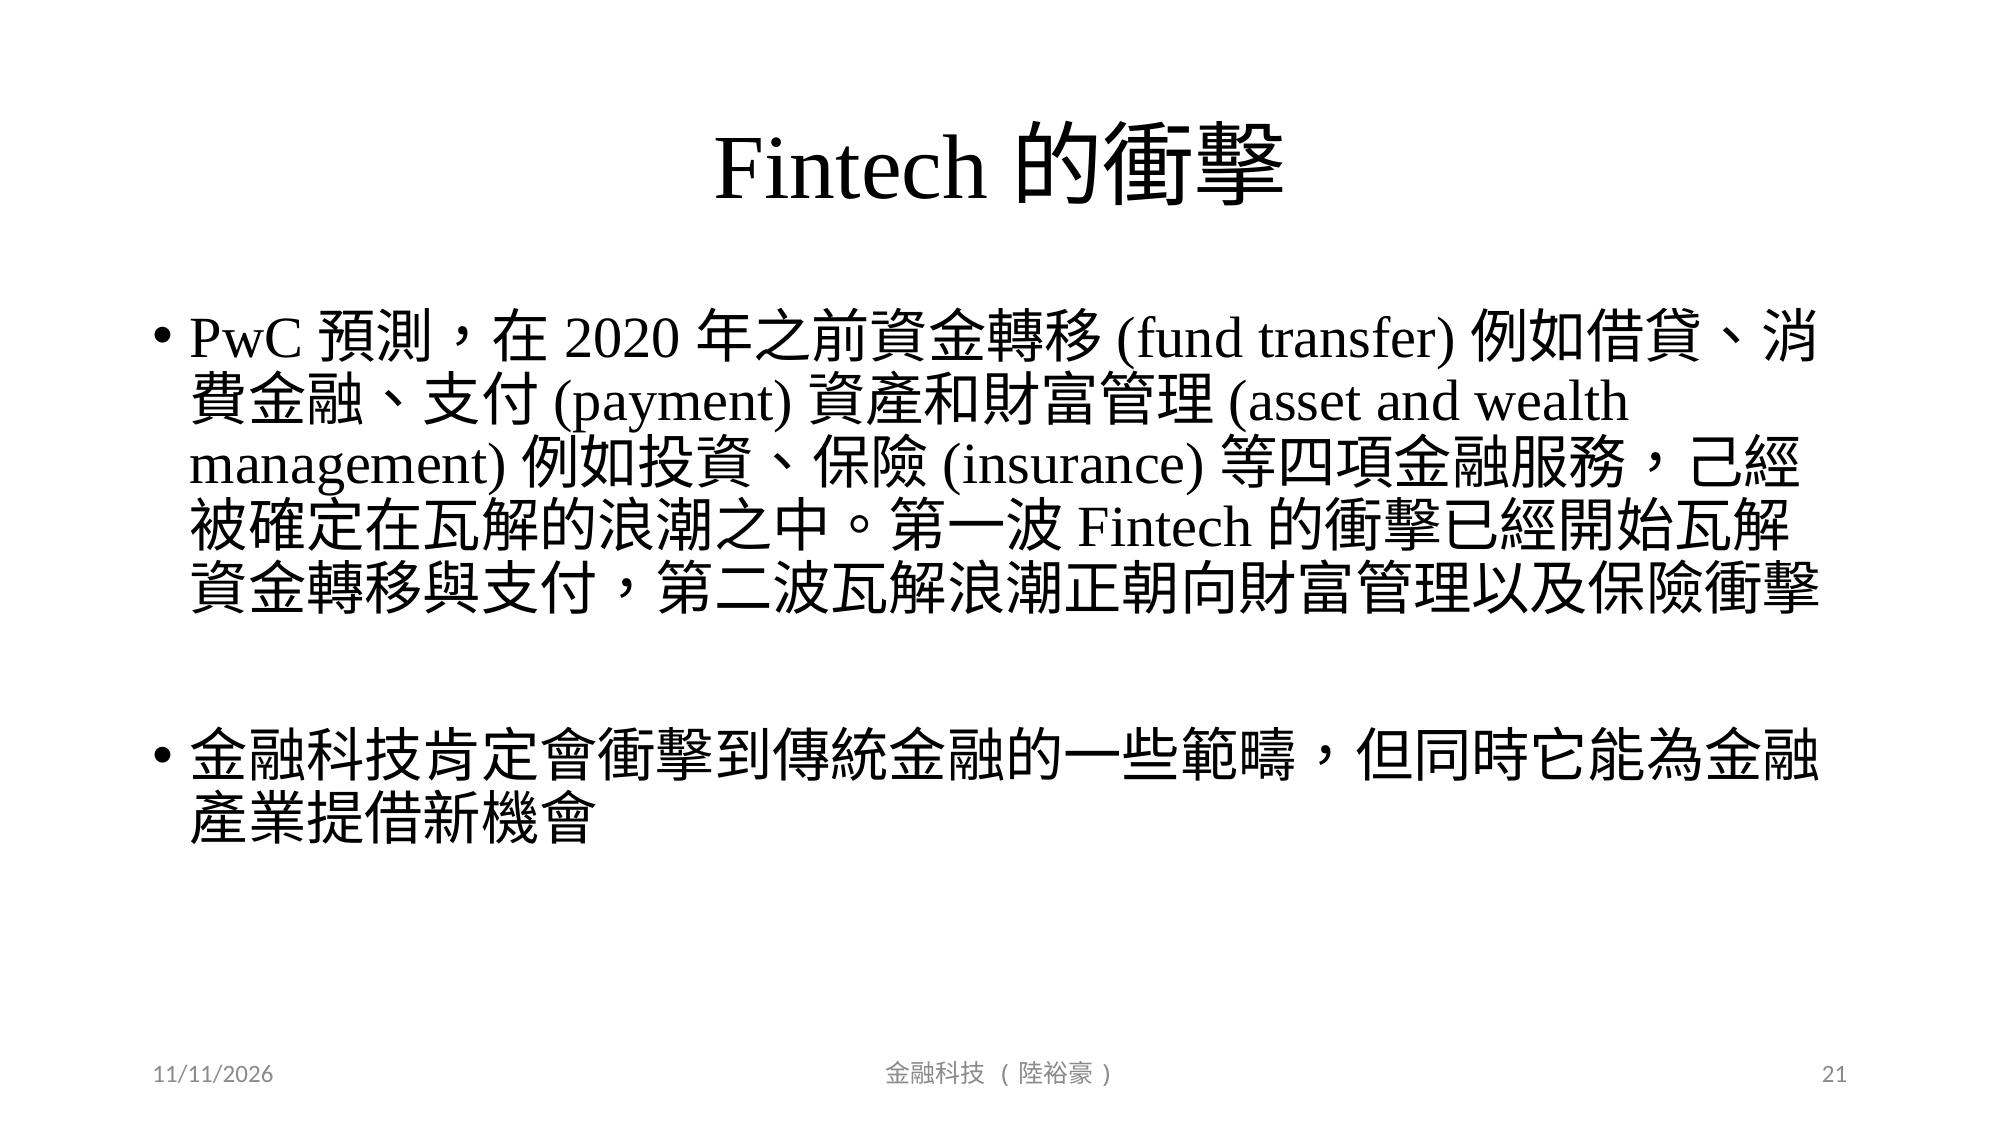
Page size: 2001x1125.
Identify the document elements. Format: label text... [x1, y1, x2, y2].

title Fintech的衝擊 [137, 59, 1863, 278]
footer 金融科技 (陸裕豪) [662, 1042, 1338, 1103]
slide_number 21 [1412, 1042, 1863, 1103]
list PwC預測，在2020年之前資金轉移(fund transfer)例如借貸、消費金融、支付(payment)資產和財富管理(asset and wealth management)例如投資、保險(insurance)等四項金融服務，己經被確定在瓦解的浪潮之中。第一波Fintech的衝擊已經開始瓦解資金轉移與支付，第二波瓦解浪潮正朝向財富管理以及保險衝擊 金融科技肯定會衝擊到傳統金融的一些範疇，但同時它能為金融產業提借新機會 [137, 299, 1863, 1014]
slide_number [137, 1042, 588, 1103]
